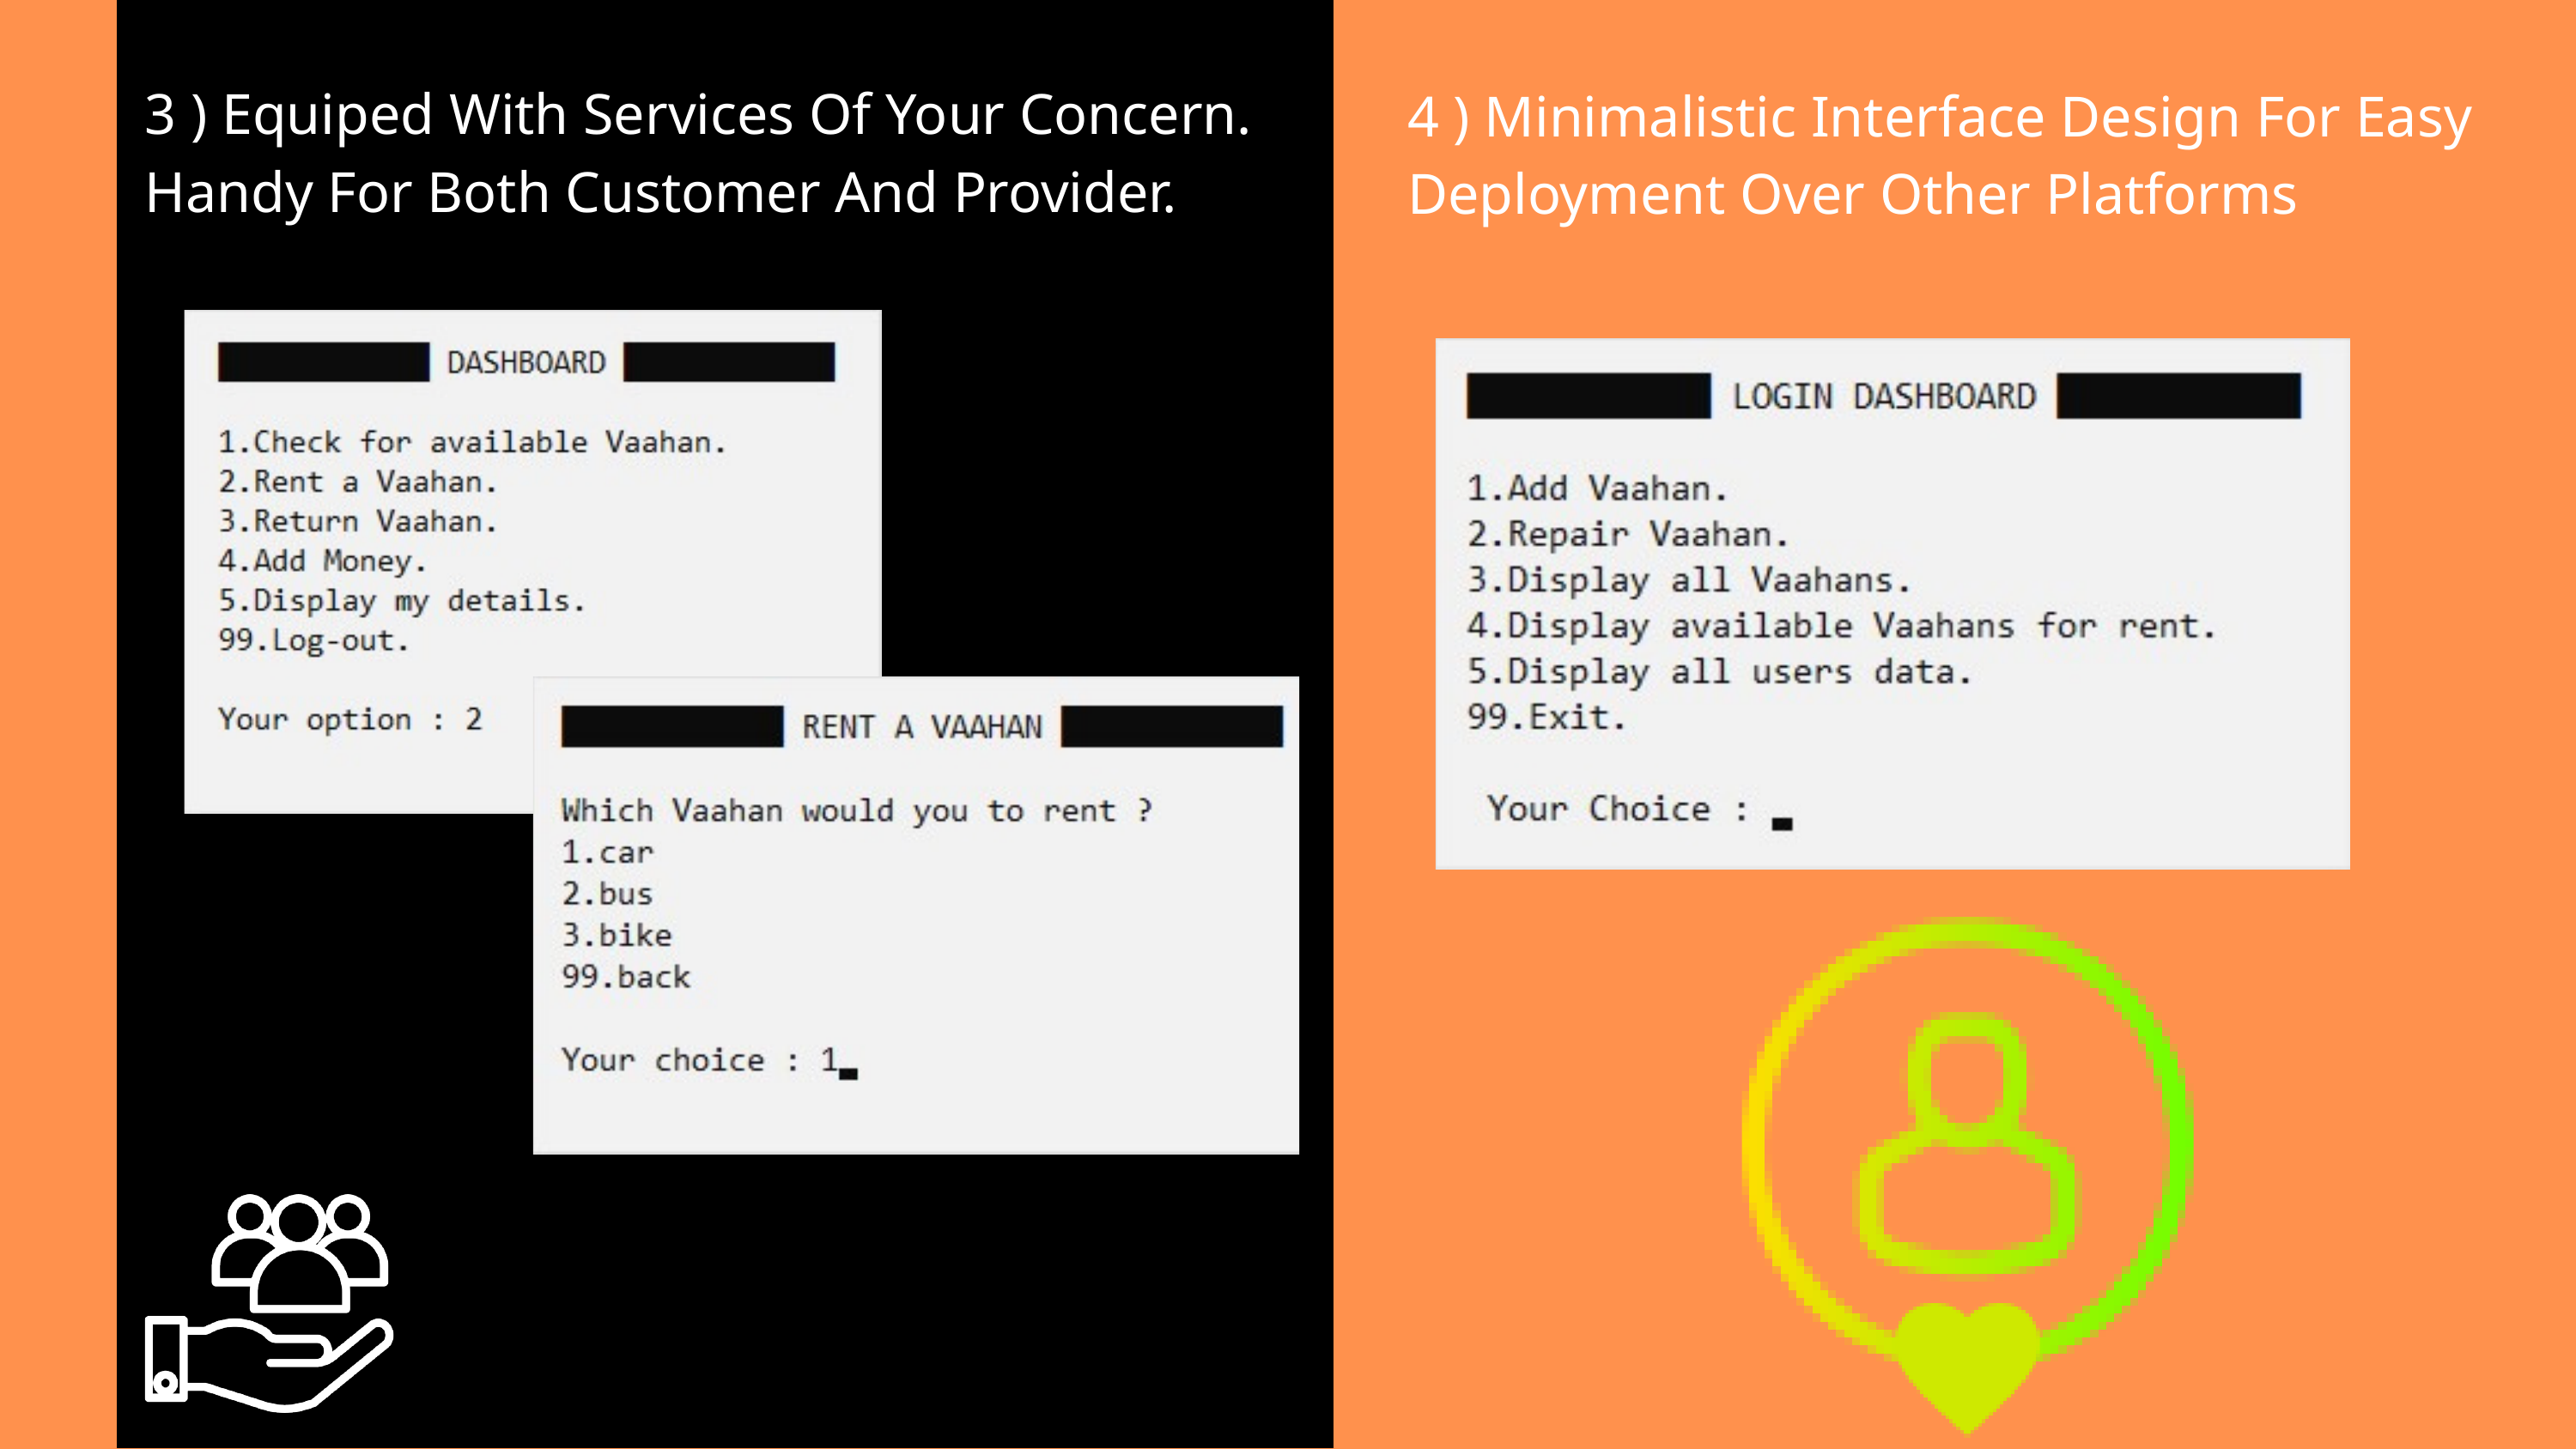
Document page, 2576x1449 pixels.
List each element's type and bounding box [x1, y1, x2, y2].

text_box [116, 0, 2528, 1449]
